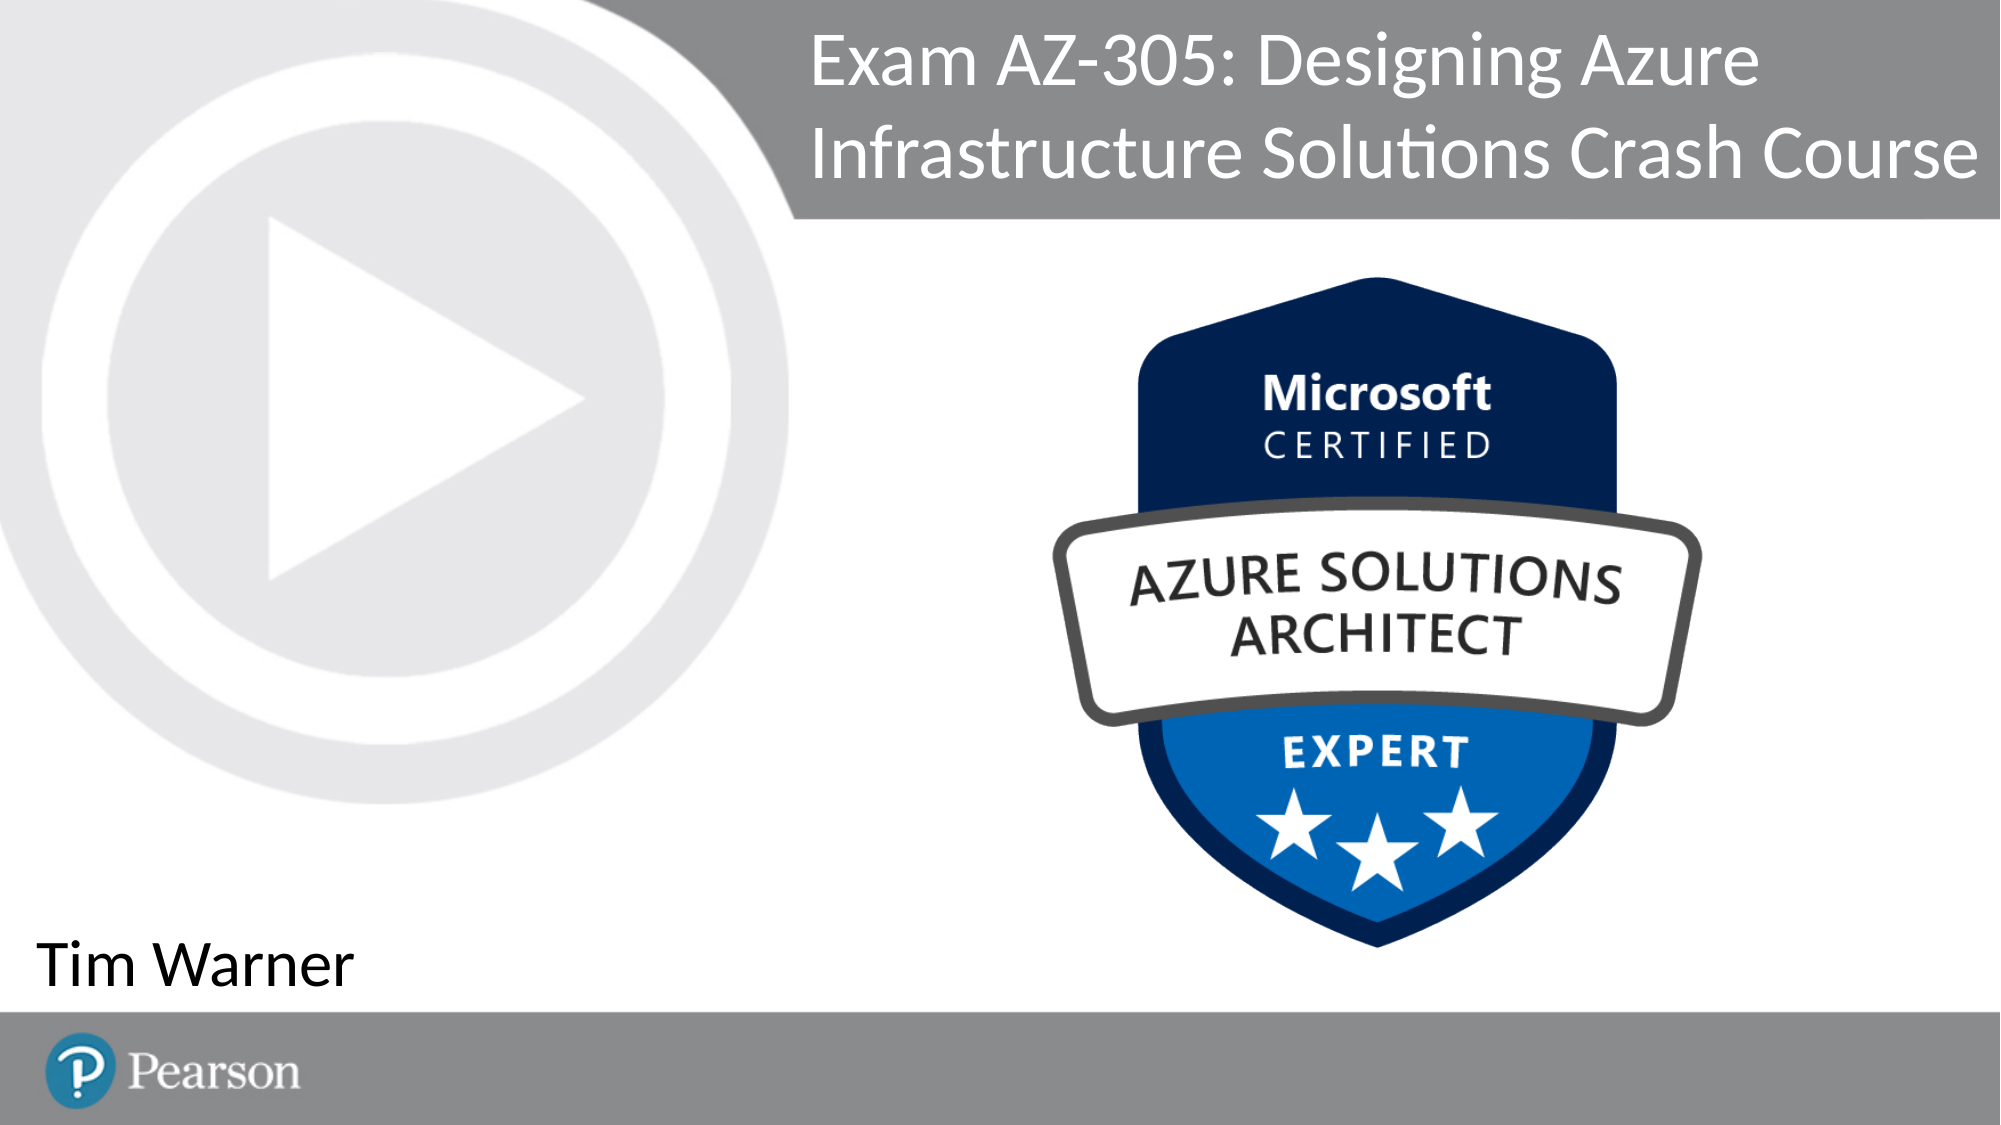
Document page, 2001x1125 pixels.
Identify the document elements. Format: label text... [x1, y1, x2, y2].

subtitle Tim Warner [9, 912, 1098, 1125]
picture [0, 0, 2000, 1125]
title Exam AZ-305: Designing Azure Infrastructure Solutions Crash Course [795, 0, 2000, 354]
